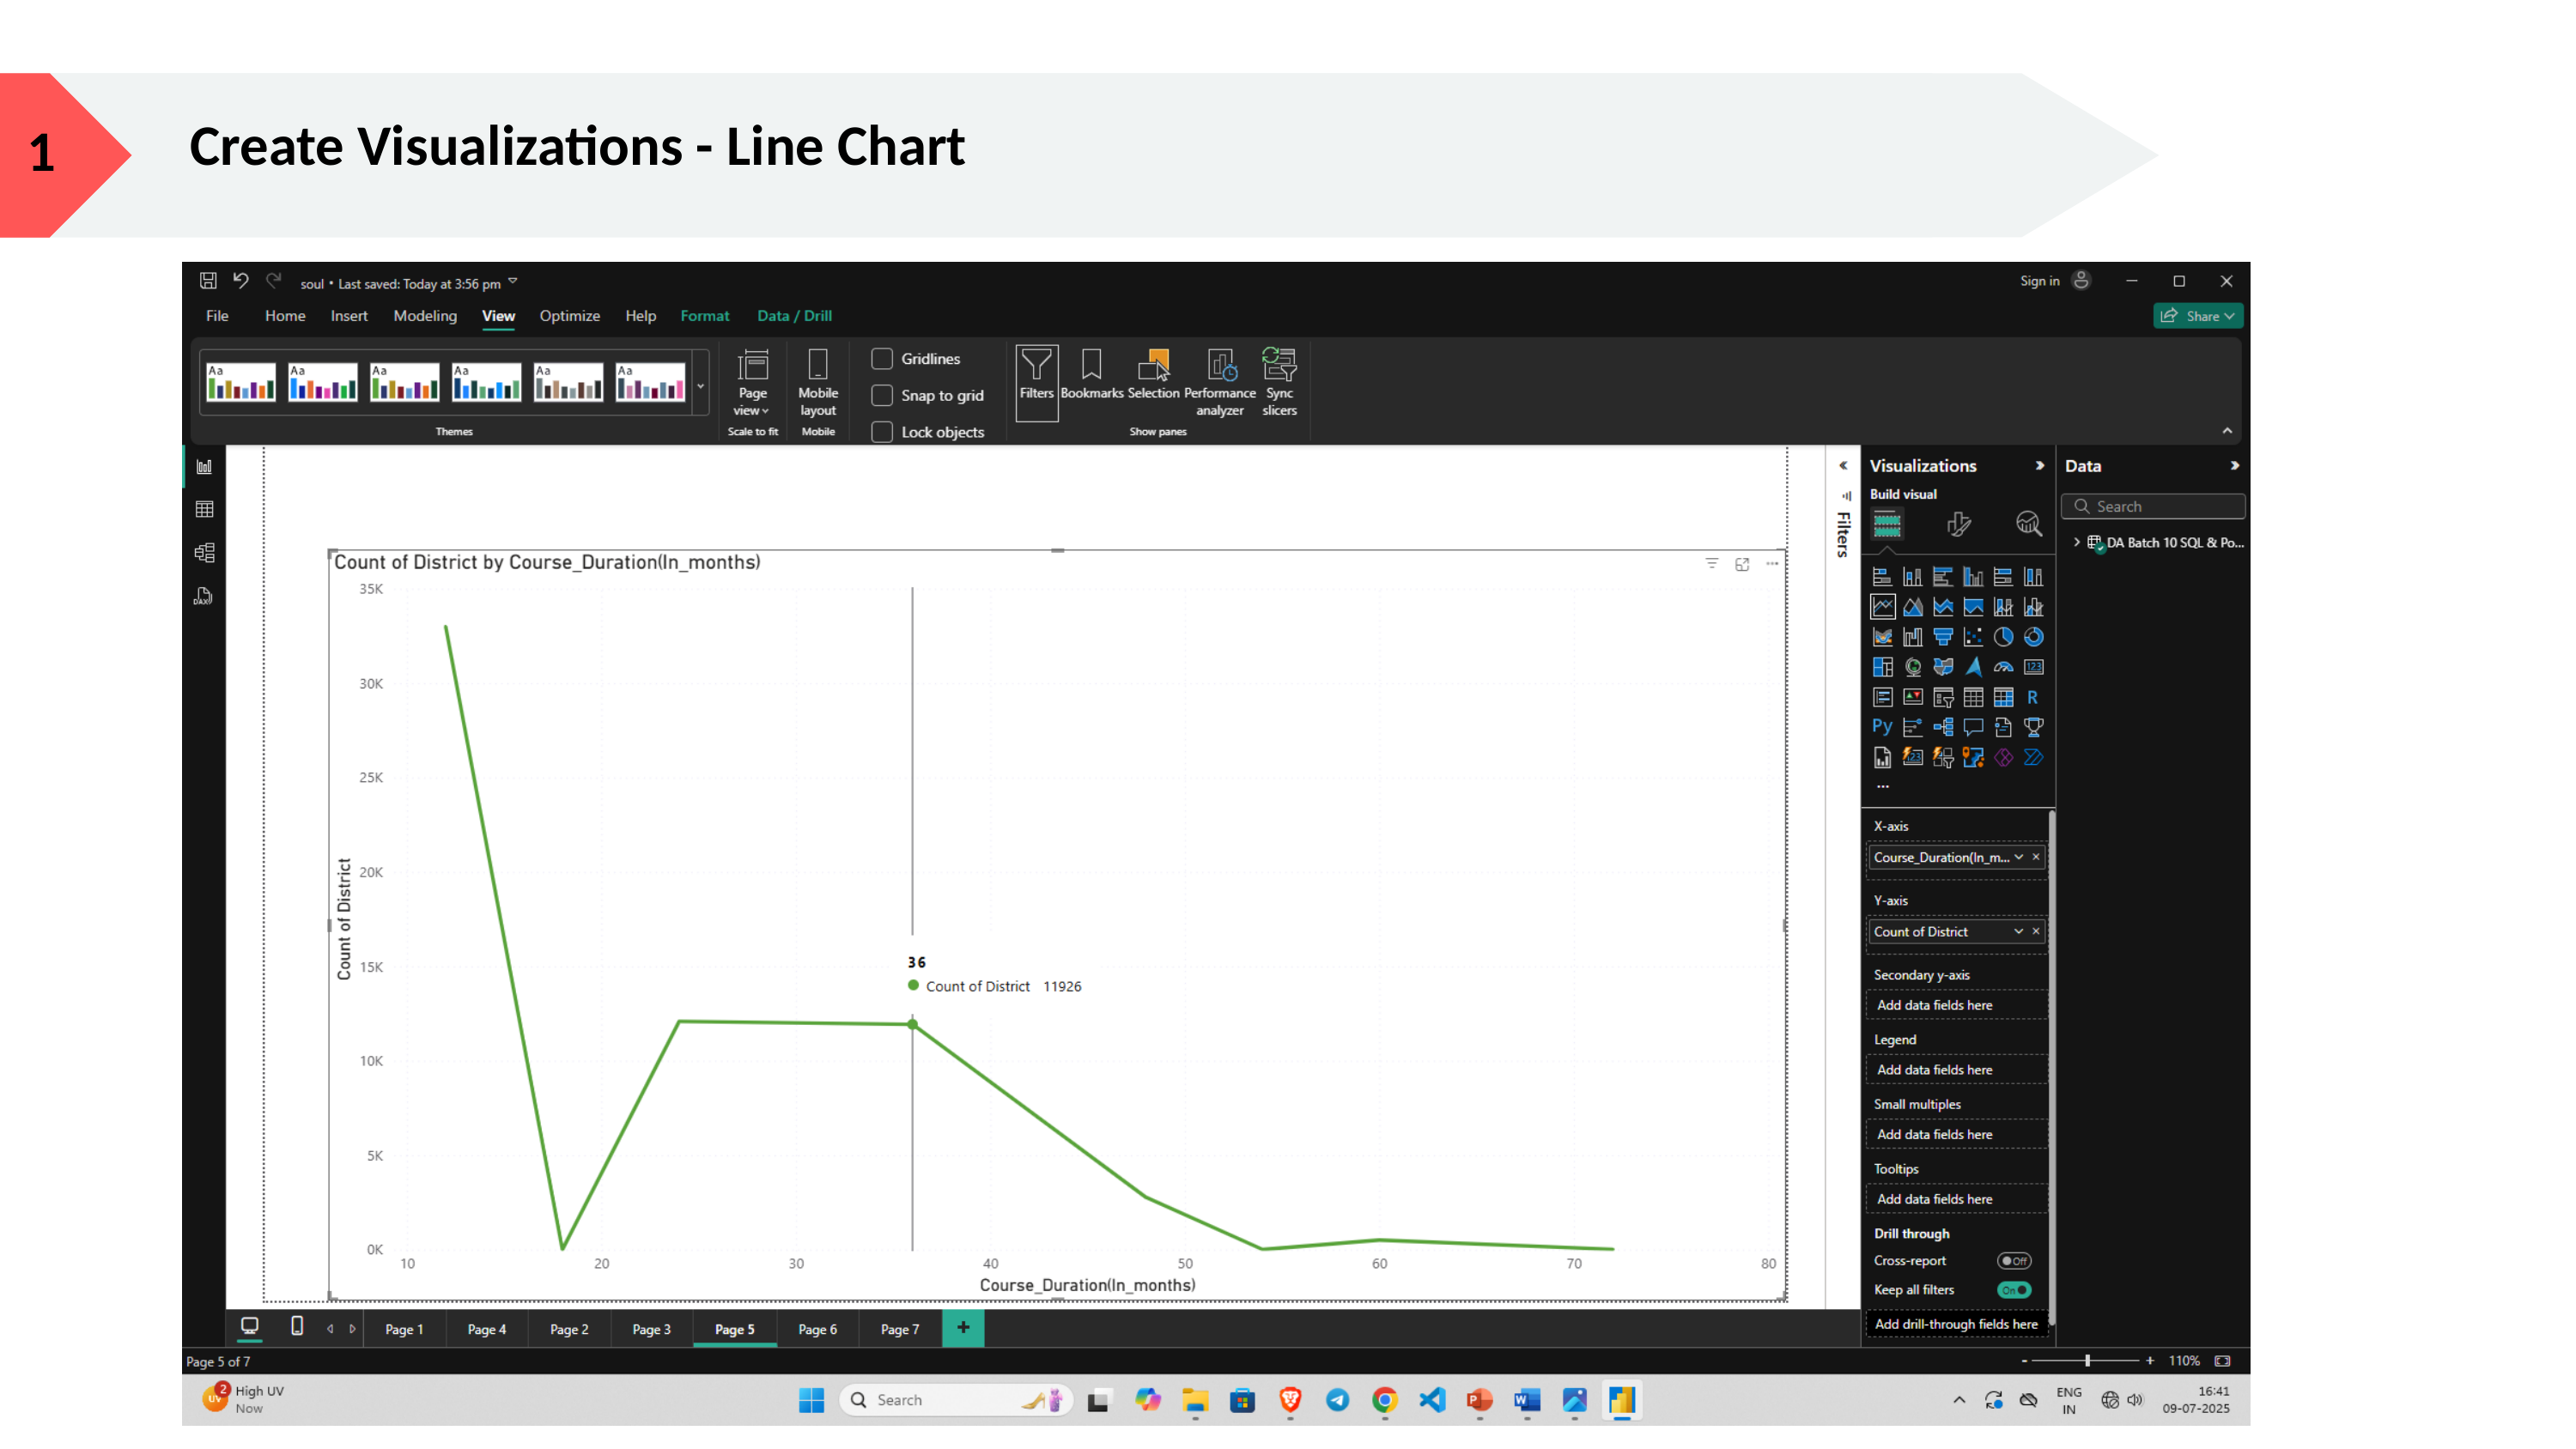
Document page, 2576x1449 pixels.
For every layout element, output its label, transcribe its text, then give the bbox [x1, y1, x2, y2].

title Create Visualizations - Line Chart [143, 98, 2433, 350]
picture [182, 262, 2251, 1426]
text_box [0, 73, 2064, 238]
